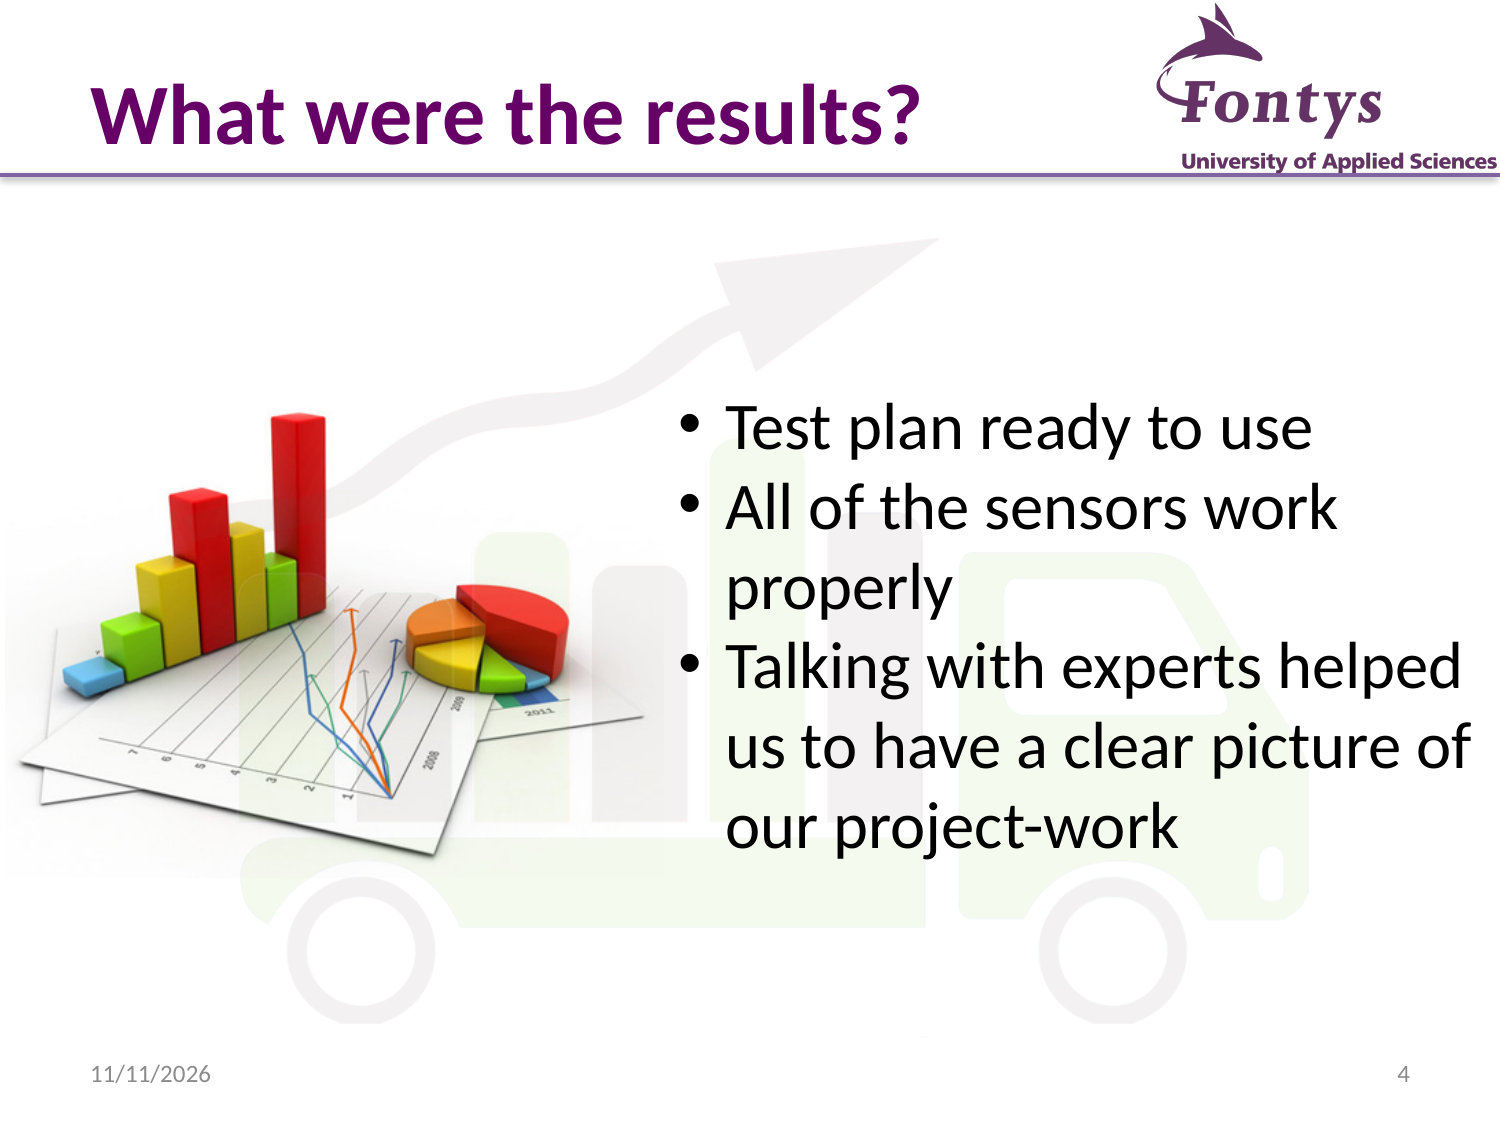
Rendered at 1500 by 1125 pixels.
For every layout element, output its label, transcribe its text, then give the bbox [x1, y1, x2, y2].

slide_number 4 [1074, 1046, 1425, 1103]
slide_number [75, 1042, 425, 1103]
picture [1152, 0, 1500, 175]
picture [5, 226, 1437, 1037]
title What were the results? [75, 45, 940, 174]
text_box Test plan ready to use All of the sensors work properly Talking with experts helped us to have a clear picture of our project-work [1440, 375, 1500, 950]
